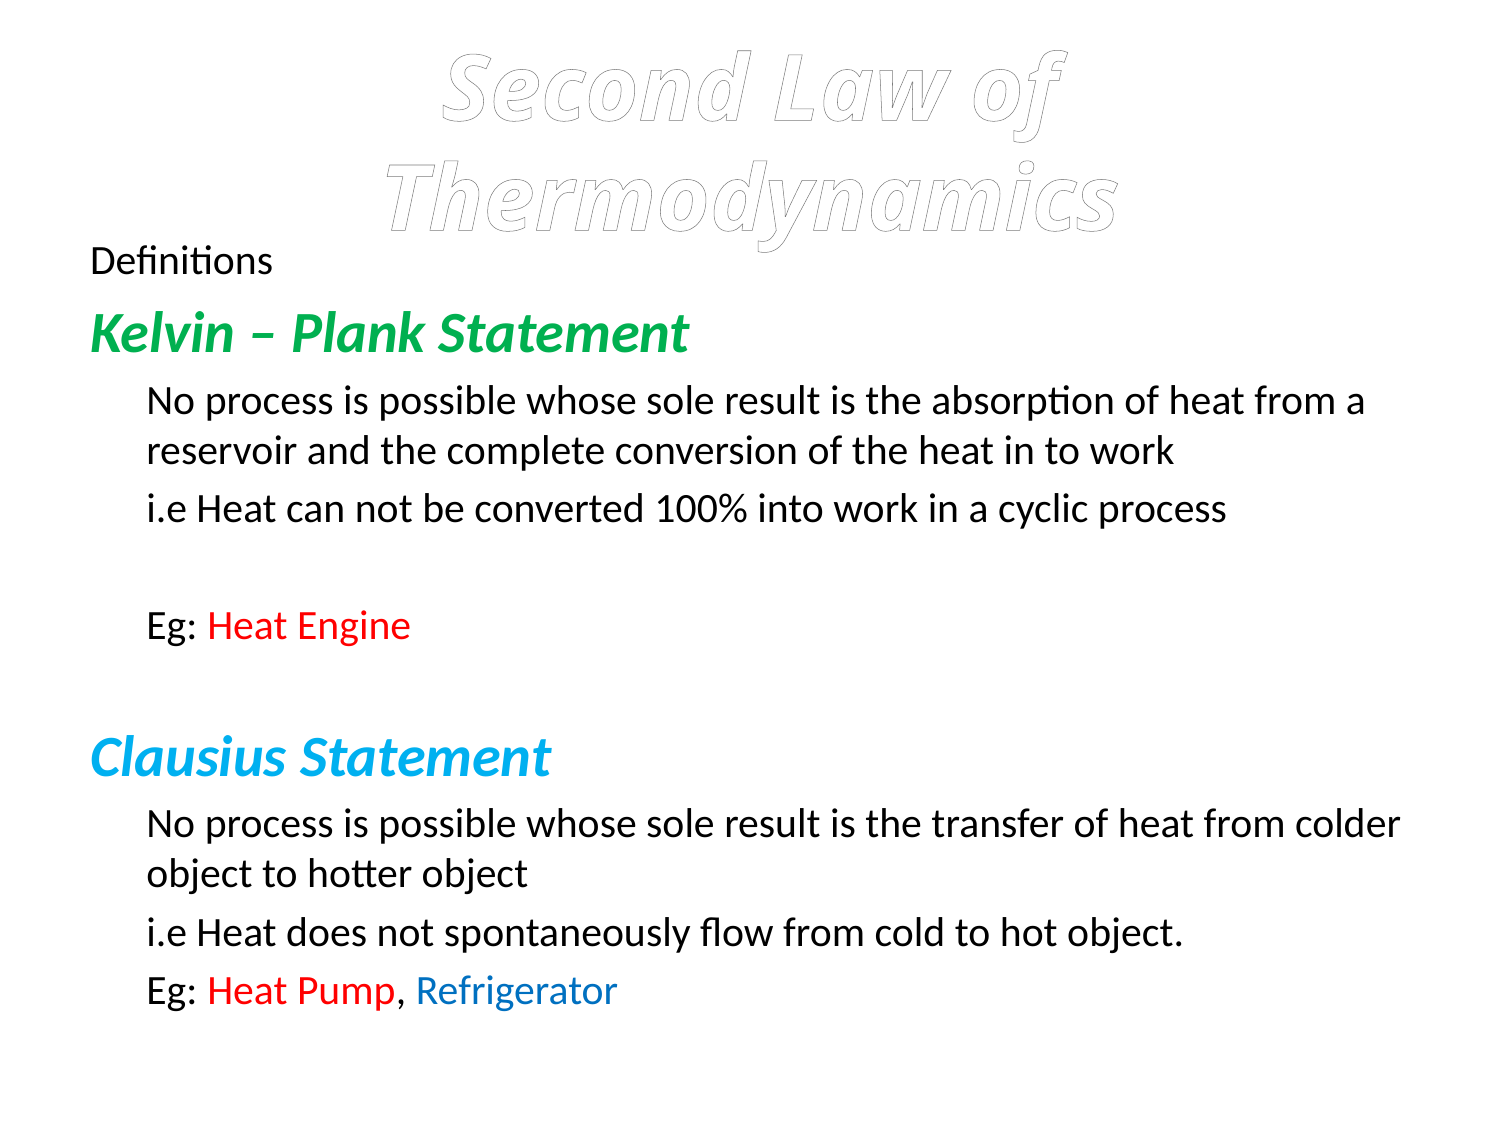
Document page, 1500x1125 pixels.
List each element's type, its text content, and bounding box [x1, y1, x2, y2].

title Second Law of Thermodynamics [75, 45, 1425, 224]
list Definitions Kelvin – Plank Statement No process is possible whose sole result is the absorption of heat from a reservoir and the complete conversion of the heat in to work i.e Heat can not be converted 100% into work in a cyclic process Eg: Heat Engine Clausius Statement No process is possible whose sole result is the transfer of heat from colder object to hotter object i.e Heat does not spontaneously flow from cold to hot object. Eg: Heat Pump, Refrigerator [75, 224, 1425, 1063]
